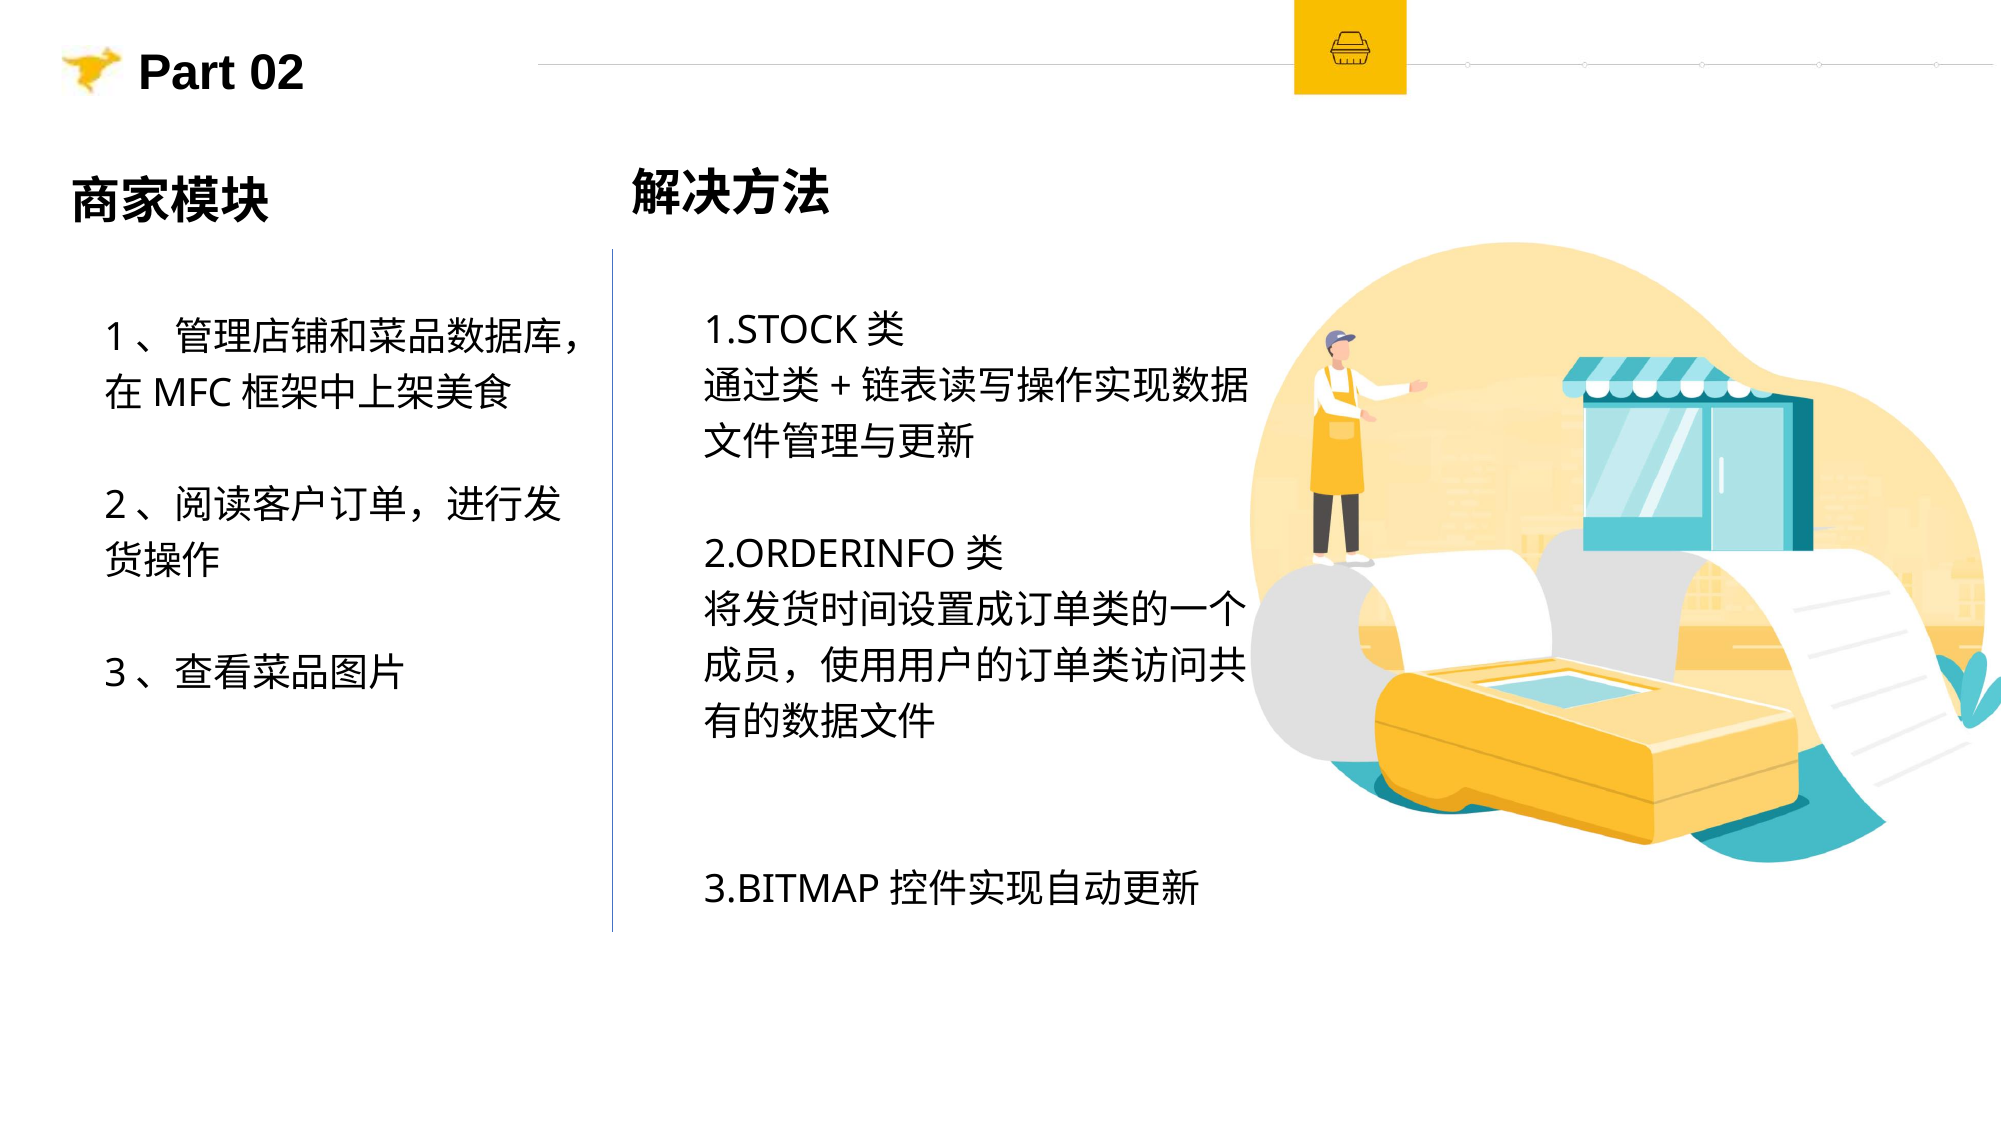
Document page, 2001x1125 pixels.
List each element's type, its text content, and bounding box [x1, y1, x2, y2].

text_box [538, 0, 2000, 128]
text_box [61, 45, 123, 96]
text_box Part 02 [123, 32, 480, 108]
text_box [1270, 222, 2000, 880]
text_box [70, 141, 1270, 1080]
